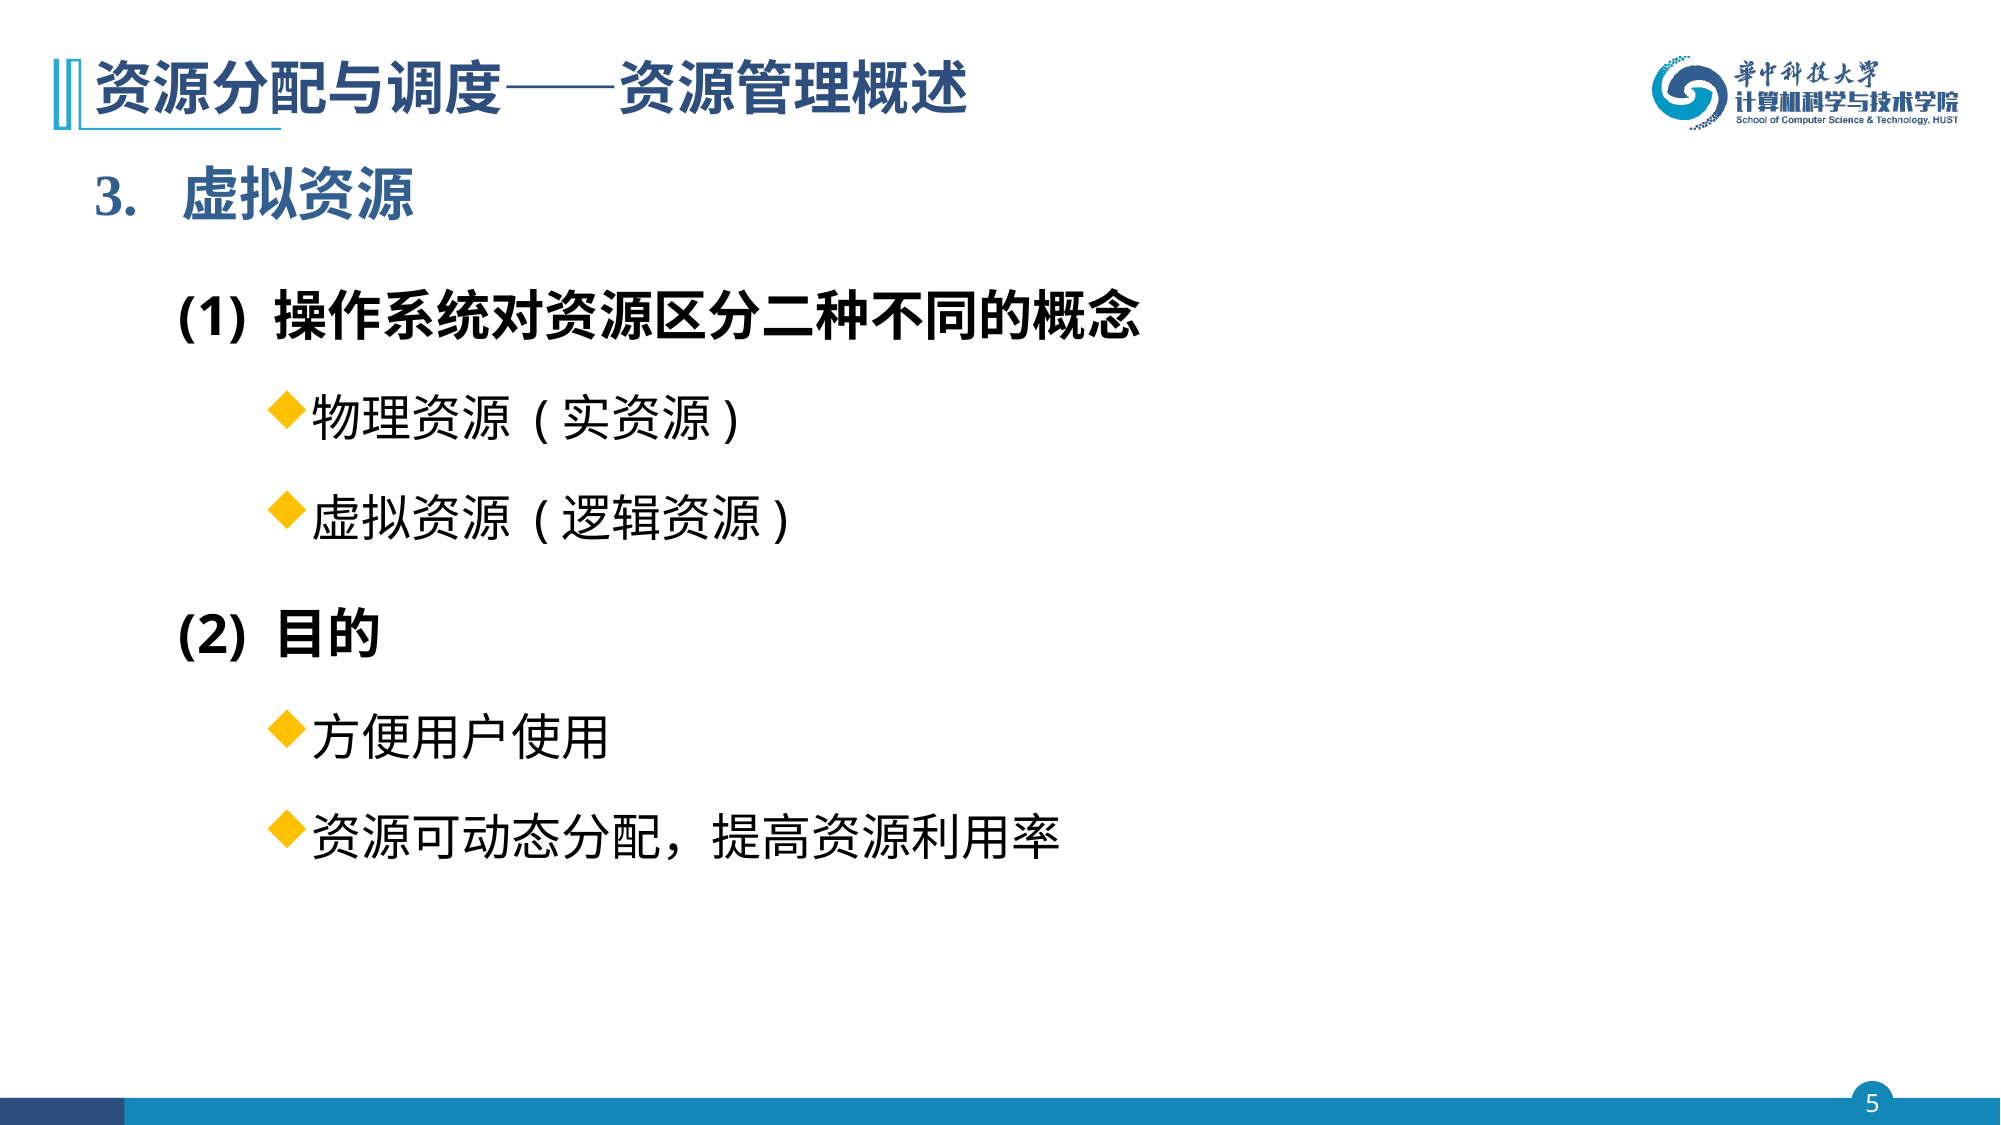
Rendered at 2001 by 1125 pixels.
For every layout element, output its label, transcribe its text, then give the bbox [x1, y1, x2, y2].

picture [1653, 56, 1678, 79]
picture [1653, 56, 1958, 130]
title 资源分配与调度——资源管理概述 [80, 51, 1653, 137]
text_box 3. 虚拟资源 (1) 操作系统对资源区分二种不同的概念 物理资源 (实资源) 虚拟资源 (逻辑资源) (2) 目的 方便用户使用 资源可动态分配，提高资源利用率 [80, 136, 1469, 873]
